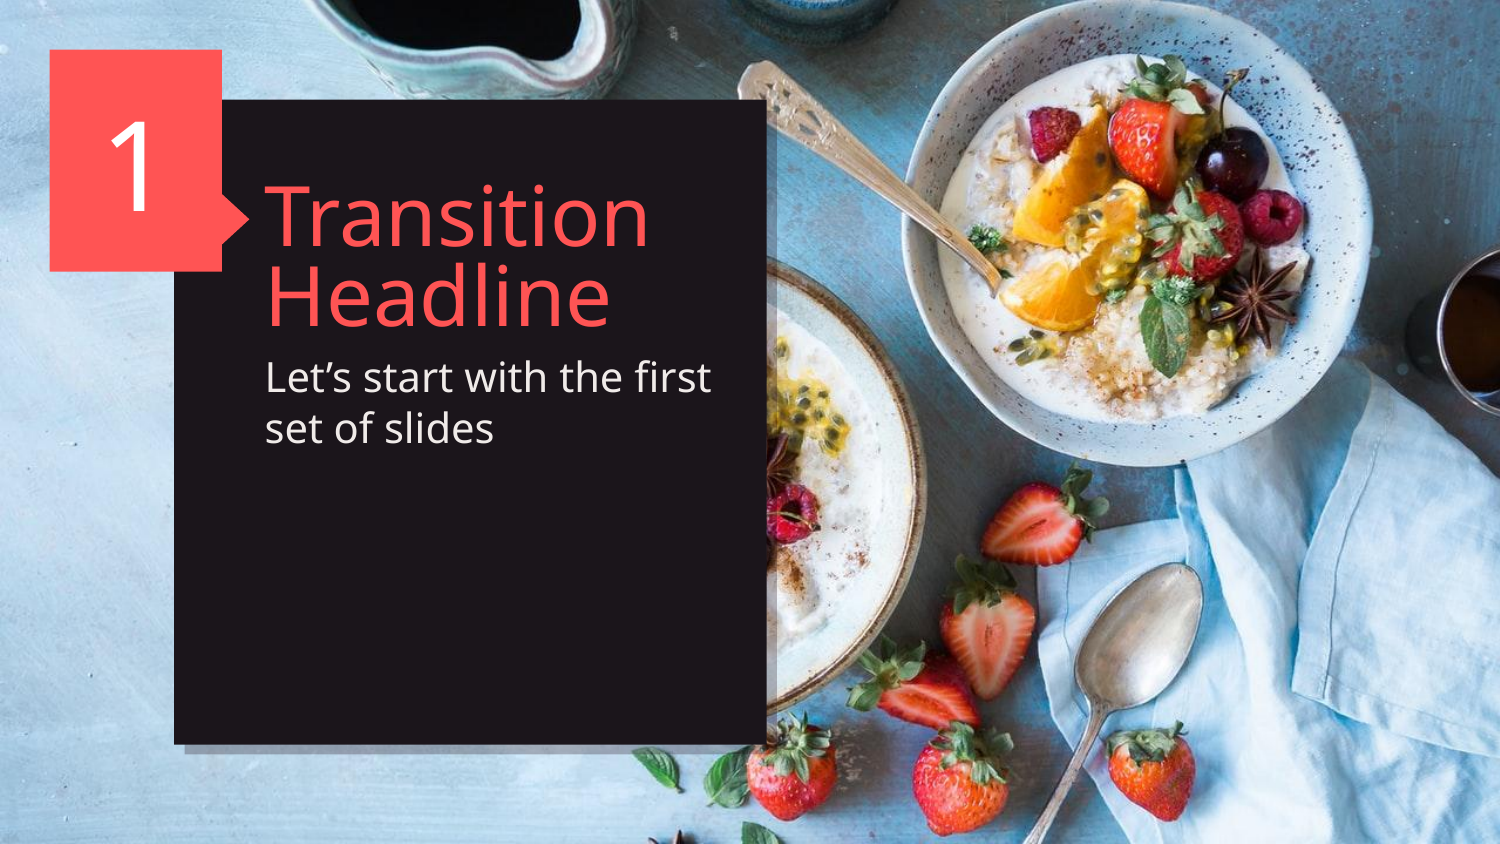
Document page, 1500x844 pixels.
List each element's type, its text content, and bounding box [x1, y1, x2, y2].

picture [0, 0, 1500, 844]
title Transition Headline [264, 182, 722, 342]
text_box 1 [50, 50, 222, 273]
subtitle Let’s start with the first set of slides [264, 351, 722, 481]
